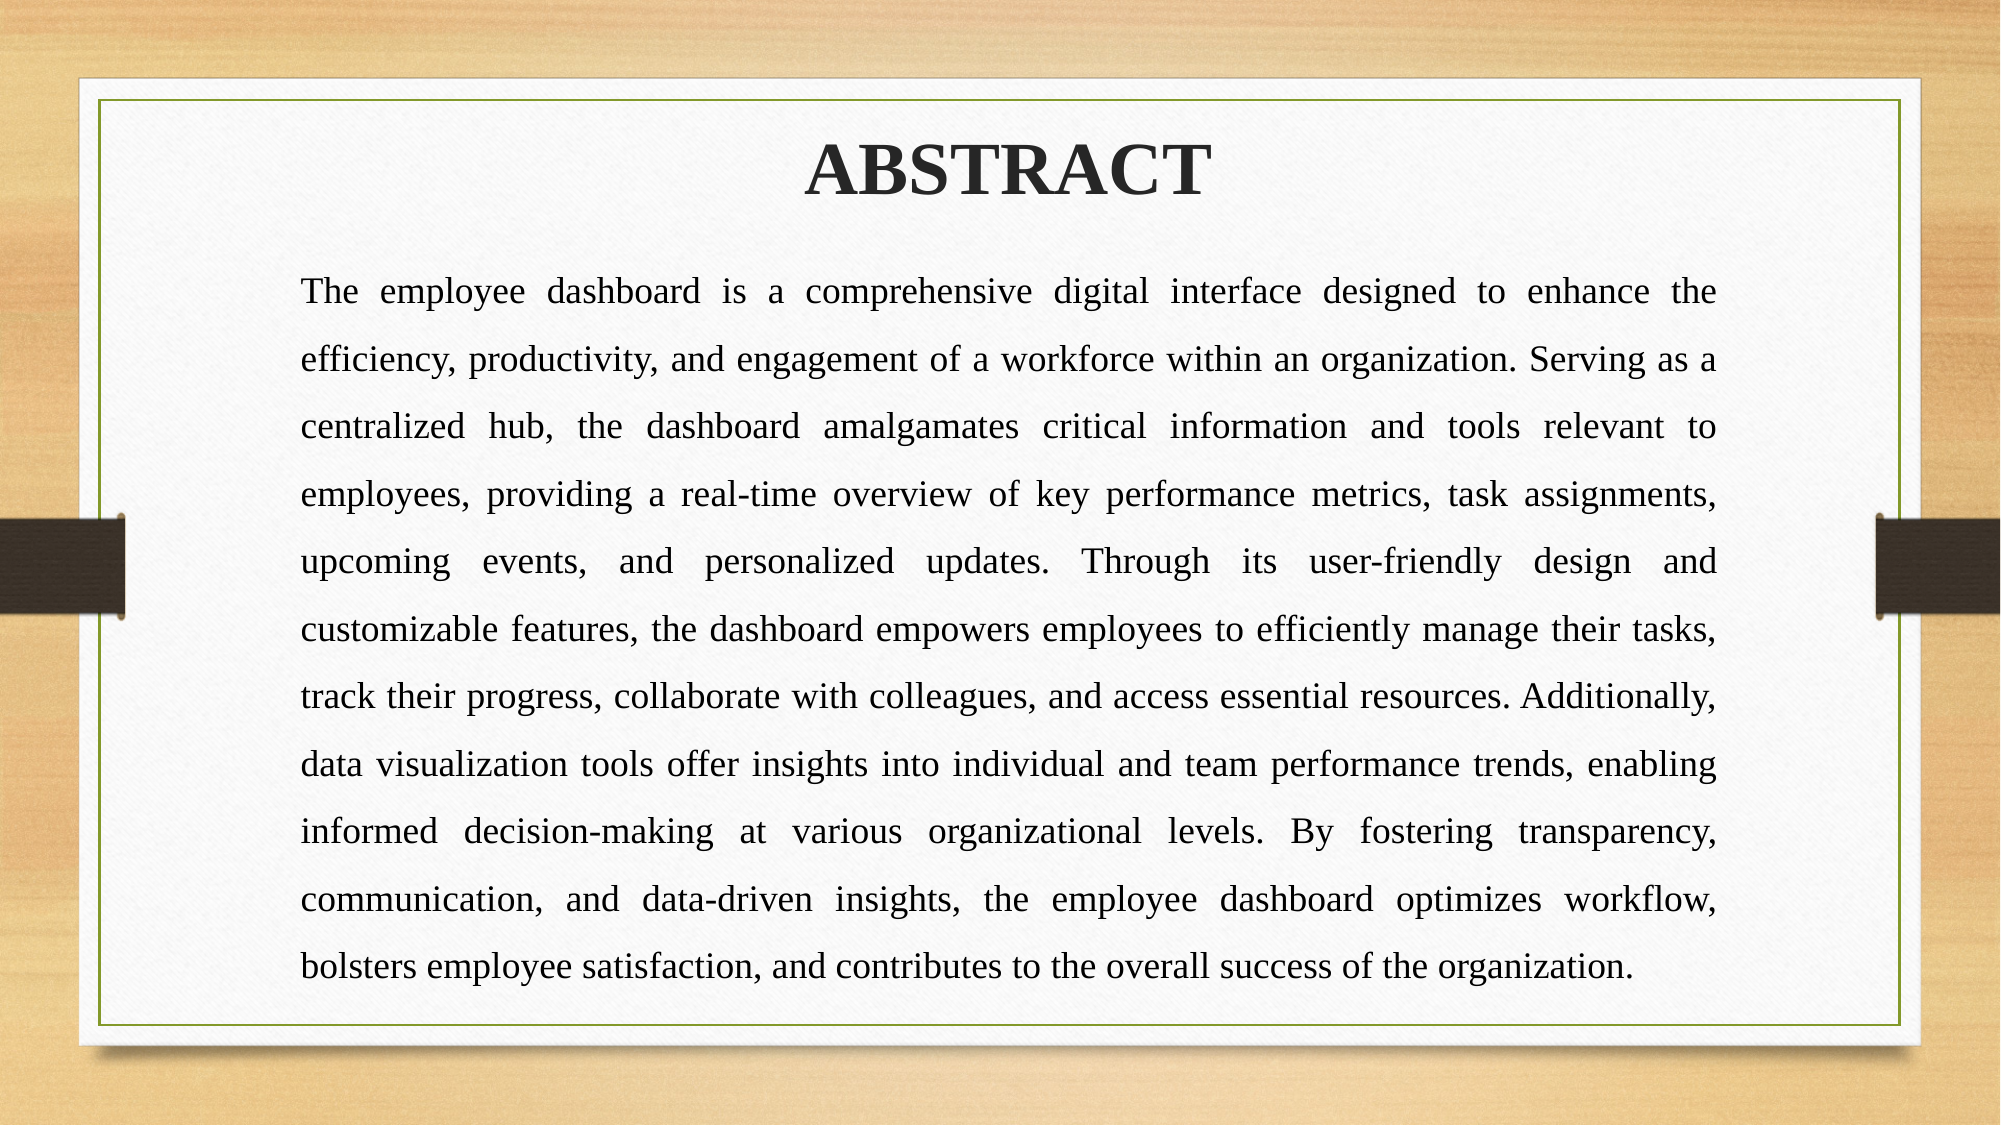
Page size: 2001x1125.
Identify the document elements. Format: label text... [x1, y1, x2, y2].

picture [0, 0, 2001, 1125]
text_box The employee dashboard is a comprehensive digital interface designed to enhance the efficiency, productivity, and engagement of a workforce within an organization. Serving as a centralized hub, the dashboard amalgamates critical information and tools relevant to employees, providing a real-time overview of key performance metrics, task assignments, upcoming events, and personalized updates. Through its user-friendly design and customizable features, the dashboard empowers employees to efficiently manage their tasks, track their progress, collaborate with colleagues, and access essential resources. Additionally, data visualization tools offer insights into individual and team performance trends, enabling informed decision-making at various organizational levels. By fostering transparency, communication, and data-driven insights, the employee dashboard optimizes workflow, bolsters employee satisfaction, and contributes to the overall success of the organization. [285, 236, 1734, 994]
text_box ABSTRACT [266, 112, 1677, 237]
